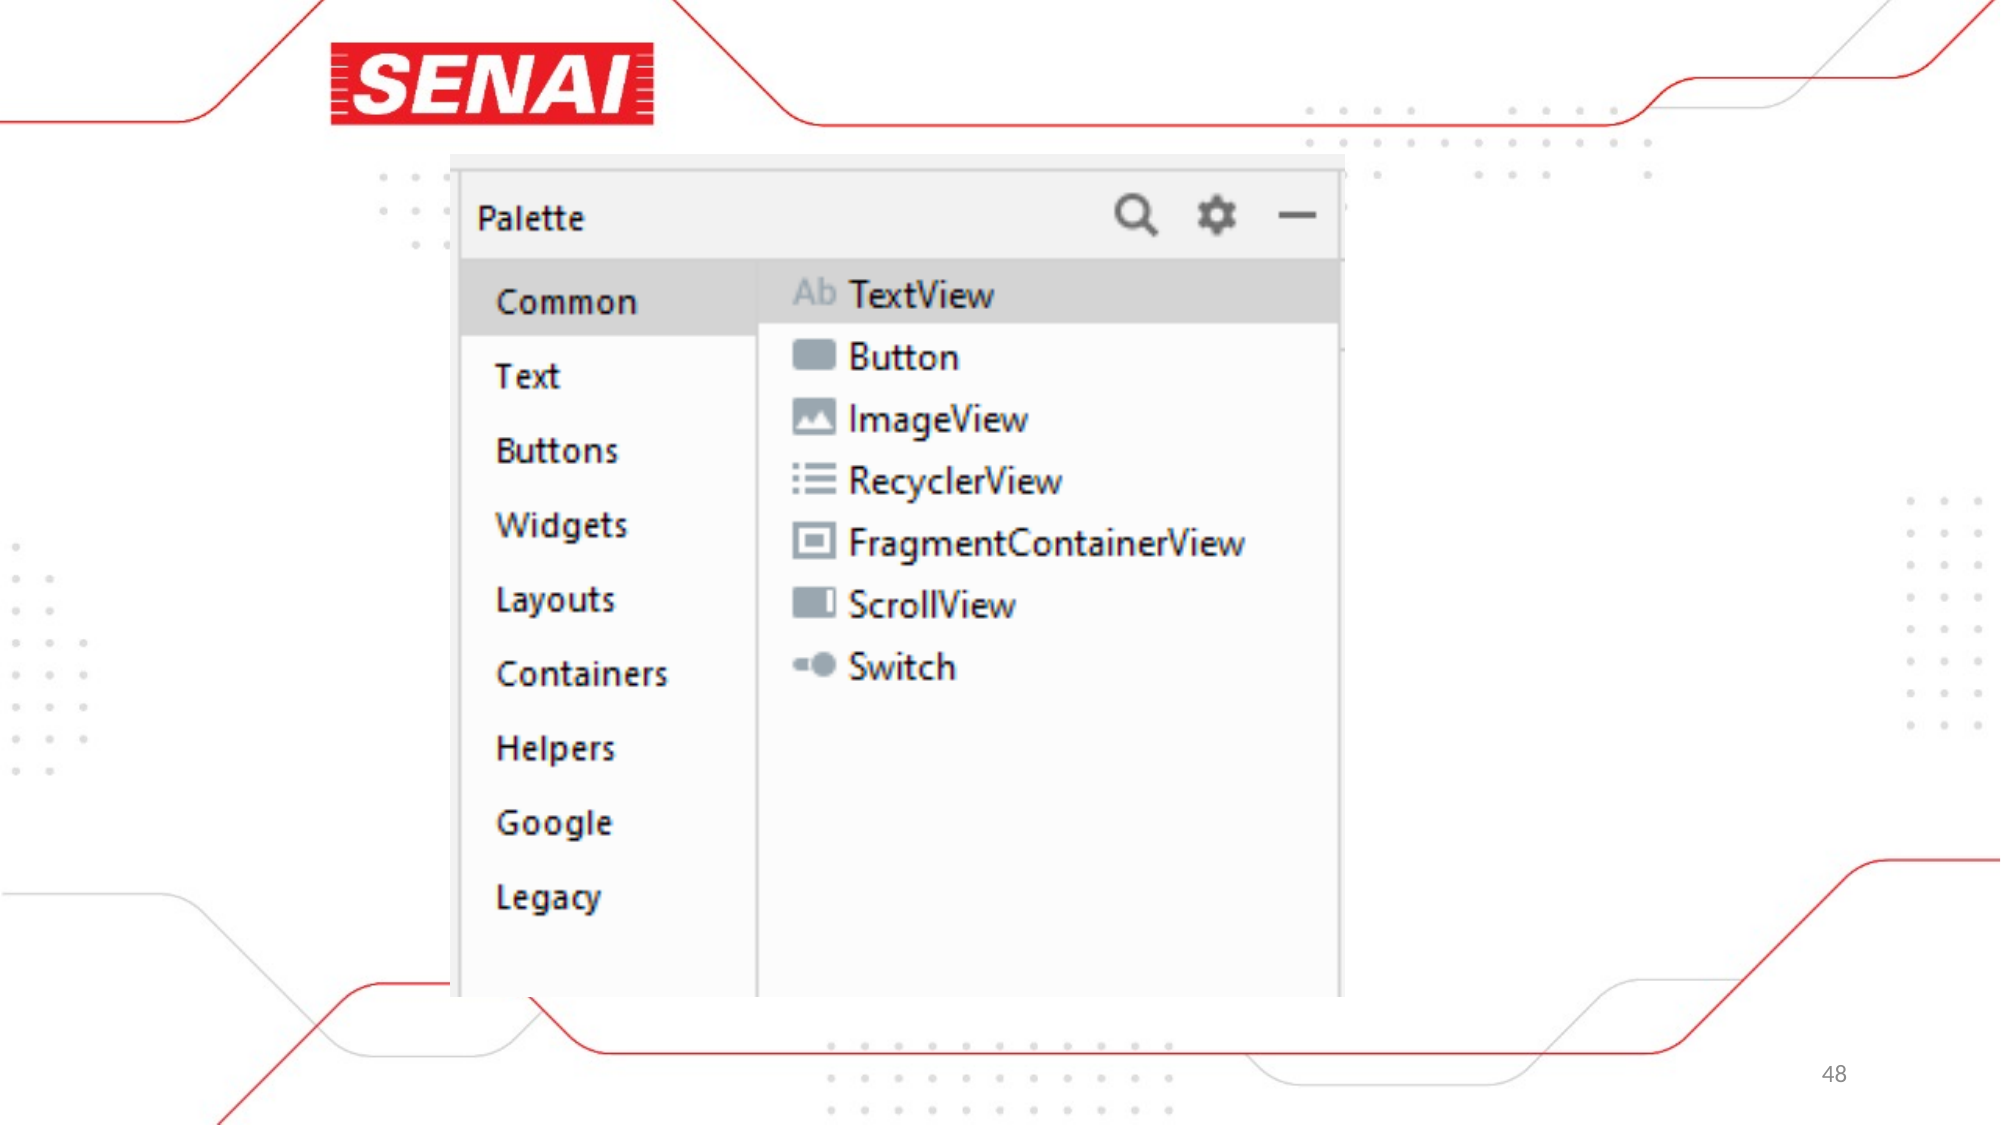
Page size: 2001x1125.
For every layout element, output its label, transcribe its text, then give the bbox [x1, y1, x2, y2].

picture [0, 0, 2001, 1125]
slide_number 48 [1412, 1042, 1863, 1103]
